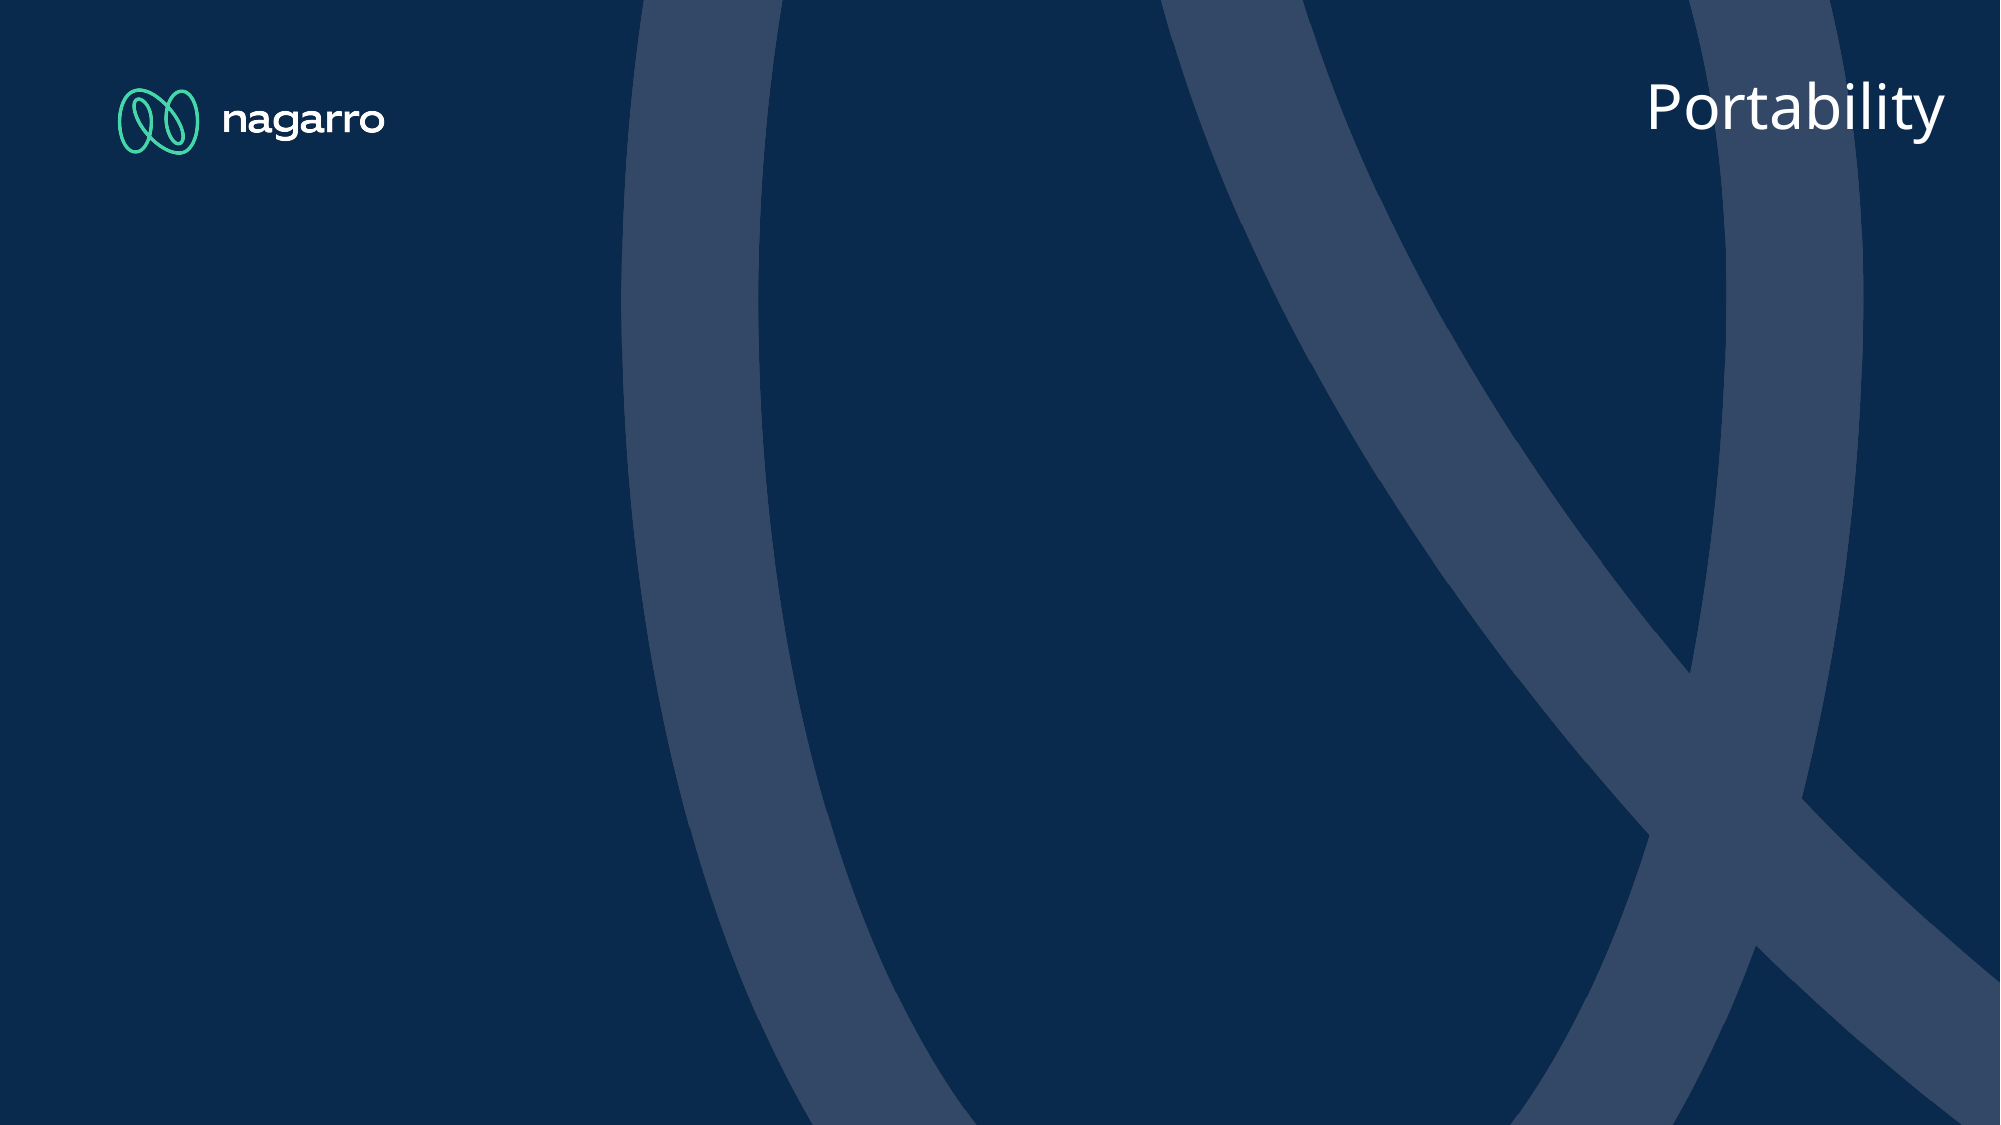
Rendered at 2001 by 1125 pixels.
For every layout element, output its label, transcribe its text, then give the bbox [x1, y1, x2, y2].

picture [88, 0, 414, 244]
text_box Portability [1630, 59, 1961, 150]
picture [621, 0, 2000, 1125]
